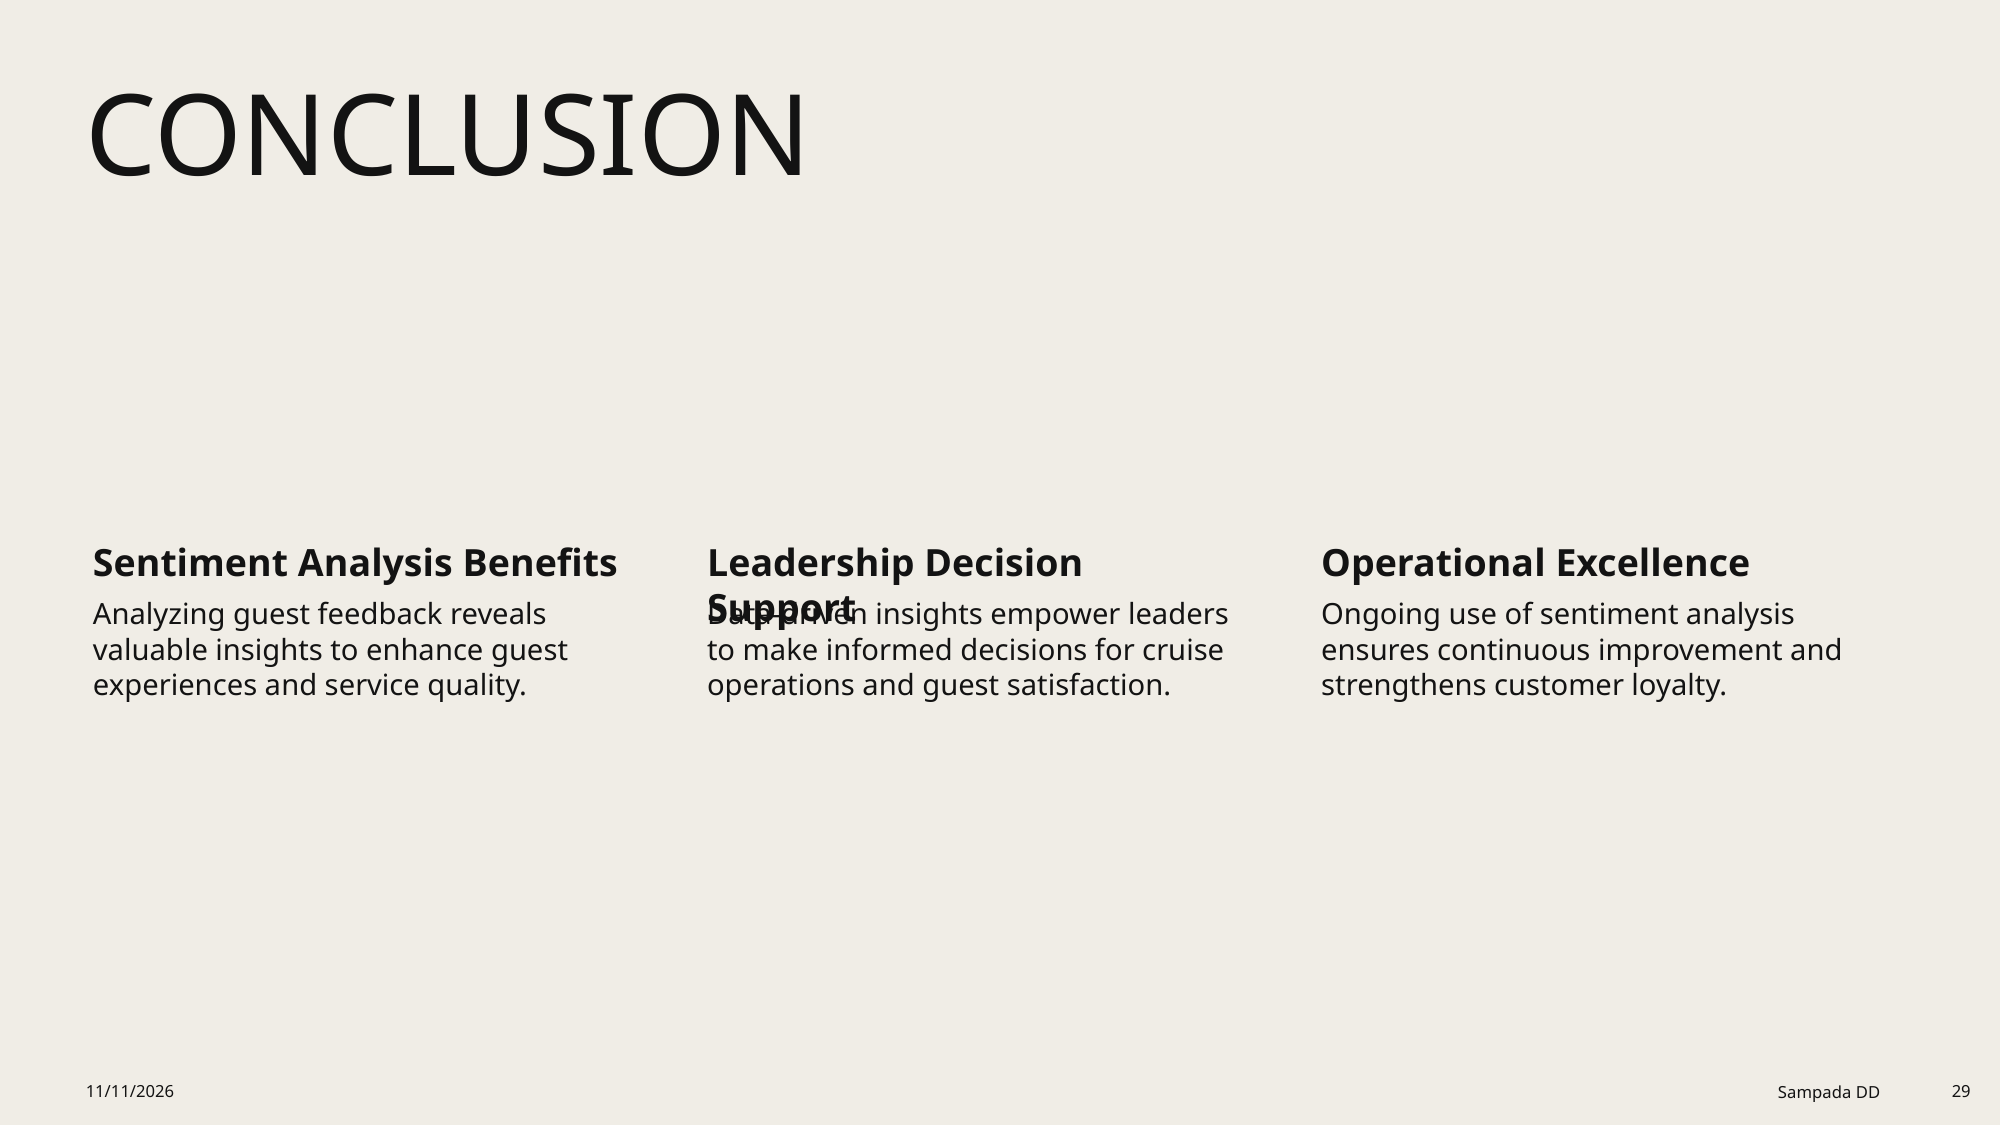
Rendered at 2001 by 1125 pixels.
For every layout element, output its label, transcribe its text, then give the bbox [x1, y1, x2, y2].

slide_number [70, 1064, 537, 1120]
title Conclusion [70, 70, 1857, 338]
footer Sampada DD [1458, 1064, 1896, 1120]
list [70, 535, 1857, 1001]
slide_number 29 [1910, 1064, 1986, 1120]
